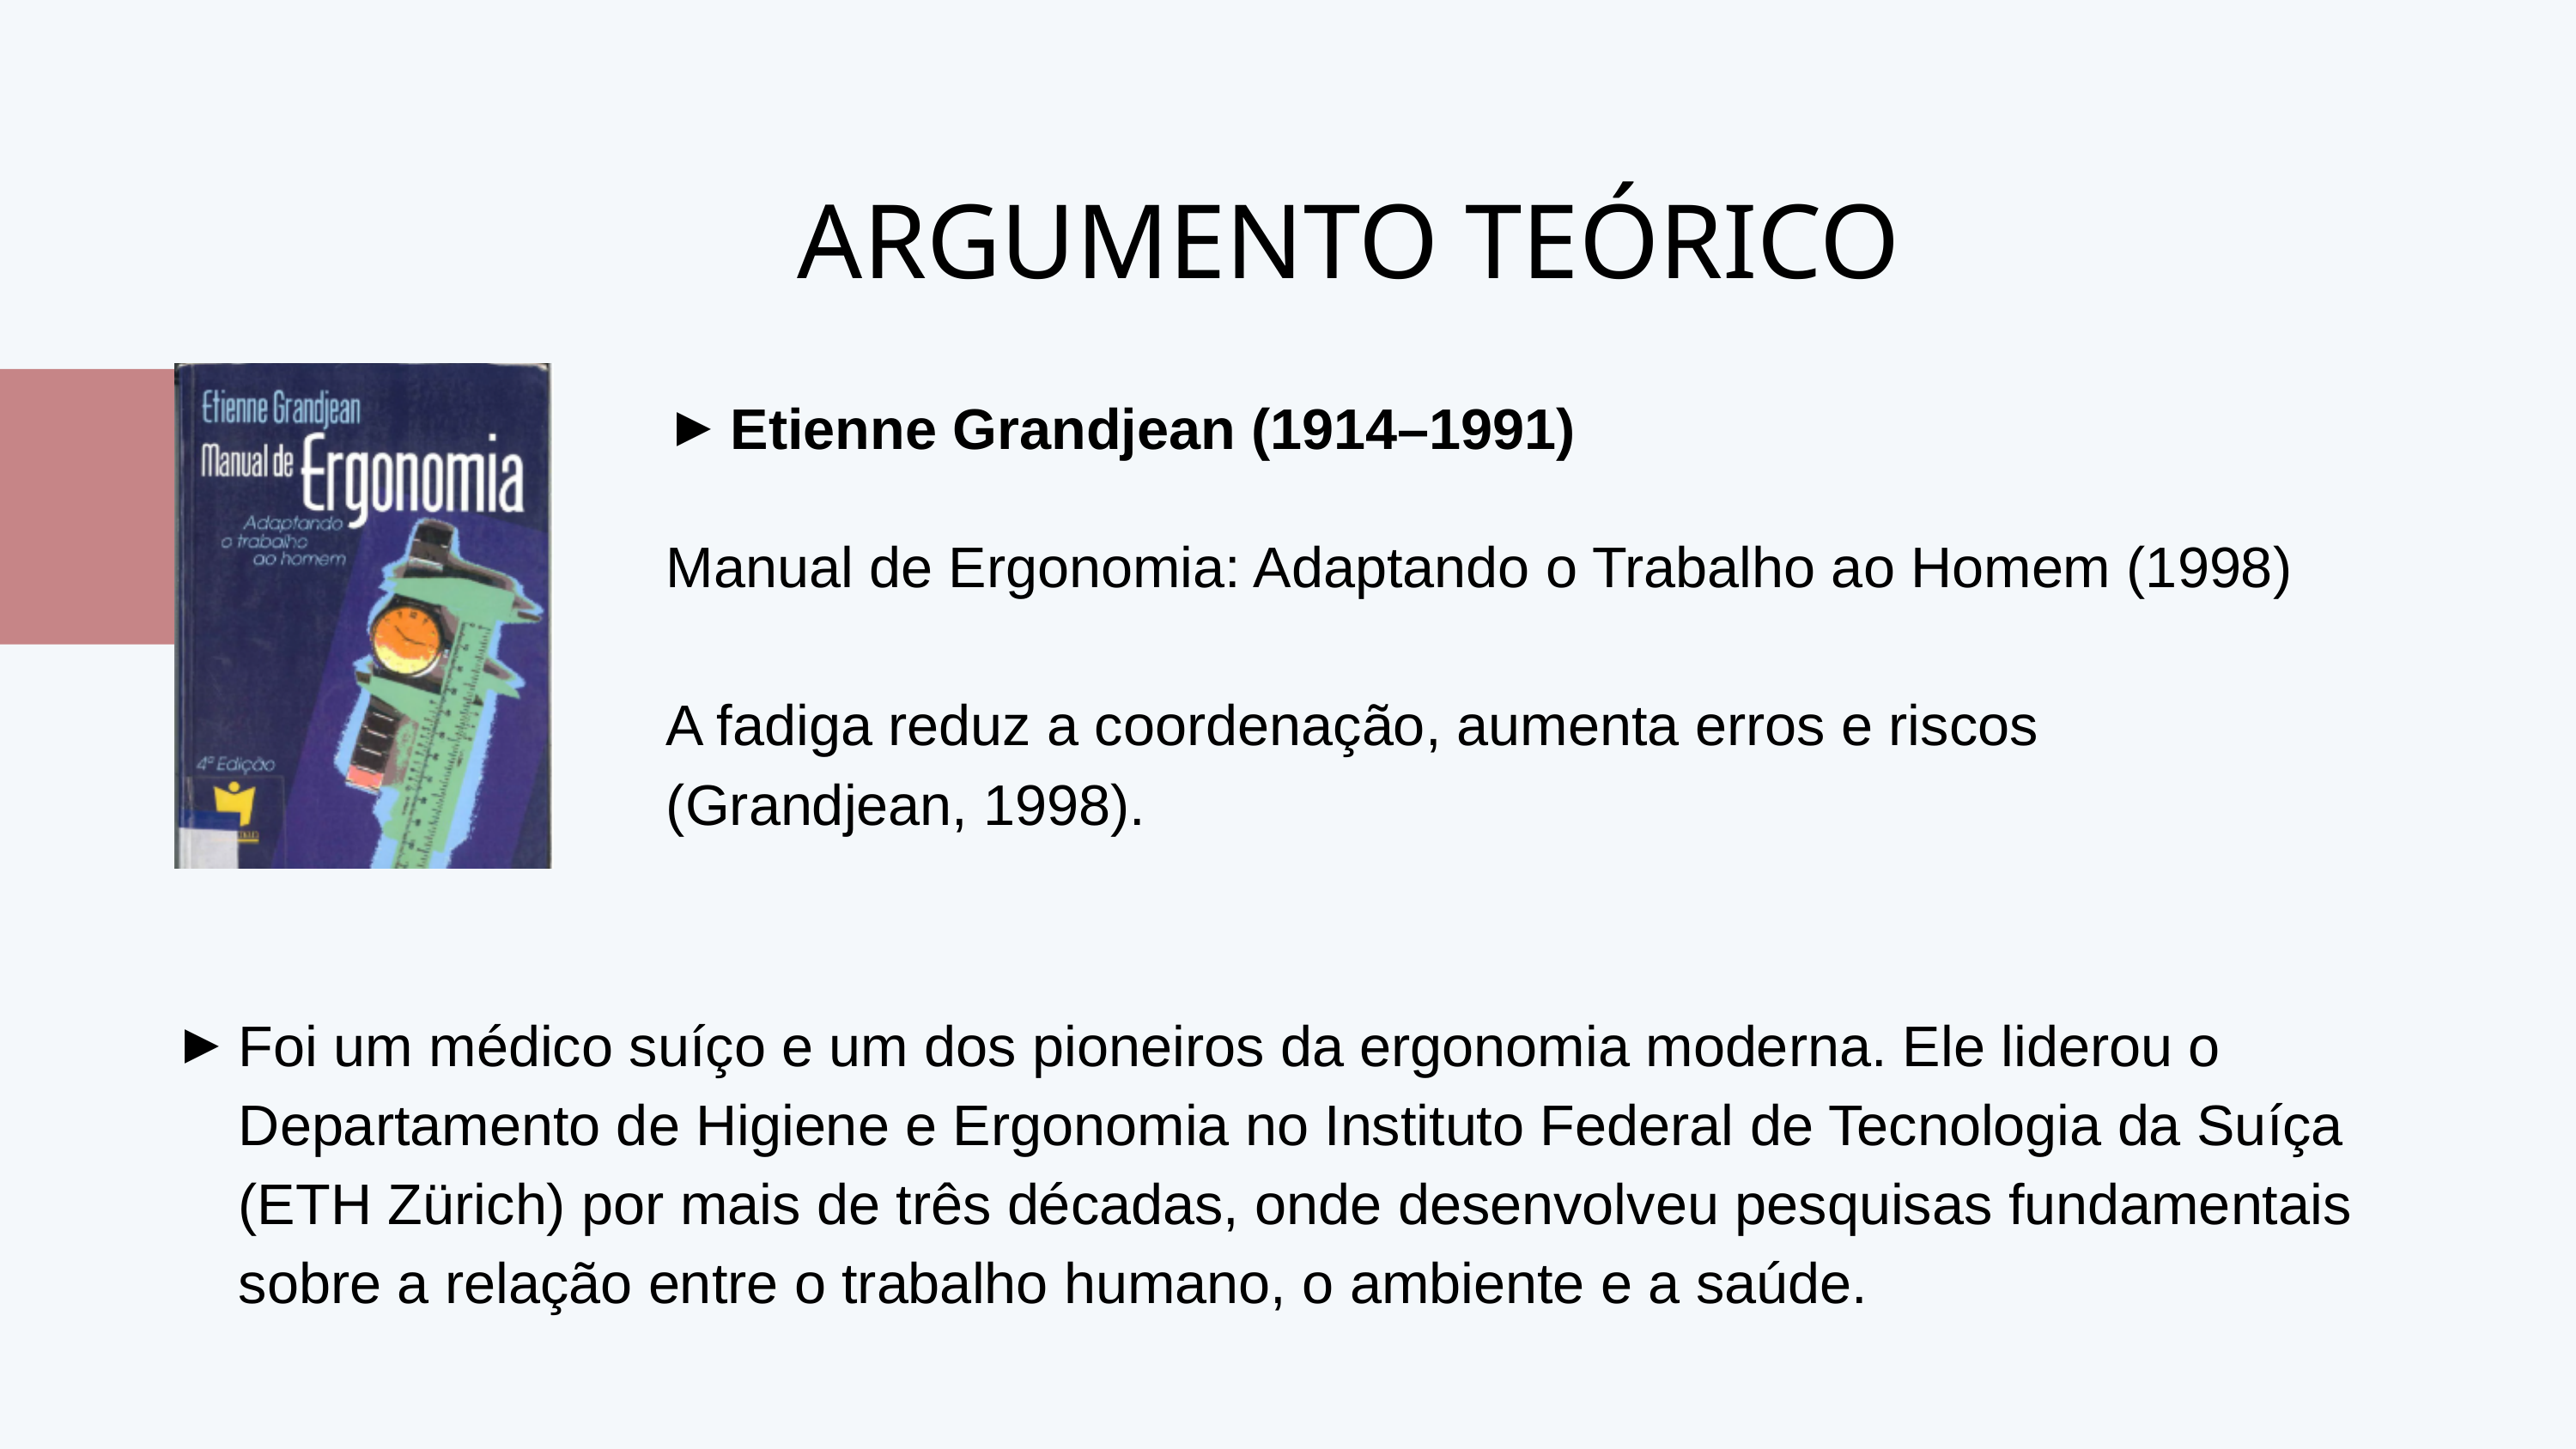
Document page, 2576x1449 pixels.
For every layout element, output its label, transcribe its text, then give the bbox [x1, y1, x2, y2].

text_box Manual de Ergonomia: Adaptando o Trabalho ao Homem (1998) A fadiga reduz a coordenação, aumenta erros e riscos (Grandjean, 1998). [665, 520, 2323, 916]
text_box Foi um médico suíço e um dos pioneiros da ergonomia moderna. Ele liderou o Departamento de Higiene e Ergonomia no Instituto Federal de Tecnologia da Suíça (ETH Zürich) por mais de três décadas, onde desenvolveu pesquisas fundamentais sobre a relação entre o trabalho humano, o ambiente e a saúde. [173, 998, 2402, 1315]
text_box [0, 368, 169, 645]
picture [173, 363, 554, 870]
text_box ARGUMENTO TEÓRICO [798, 176, 2191, 300]
text_box Etienne Grandjean (1914–1991) [665, 381, 2323, 461]
